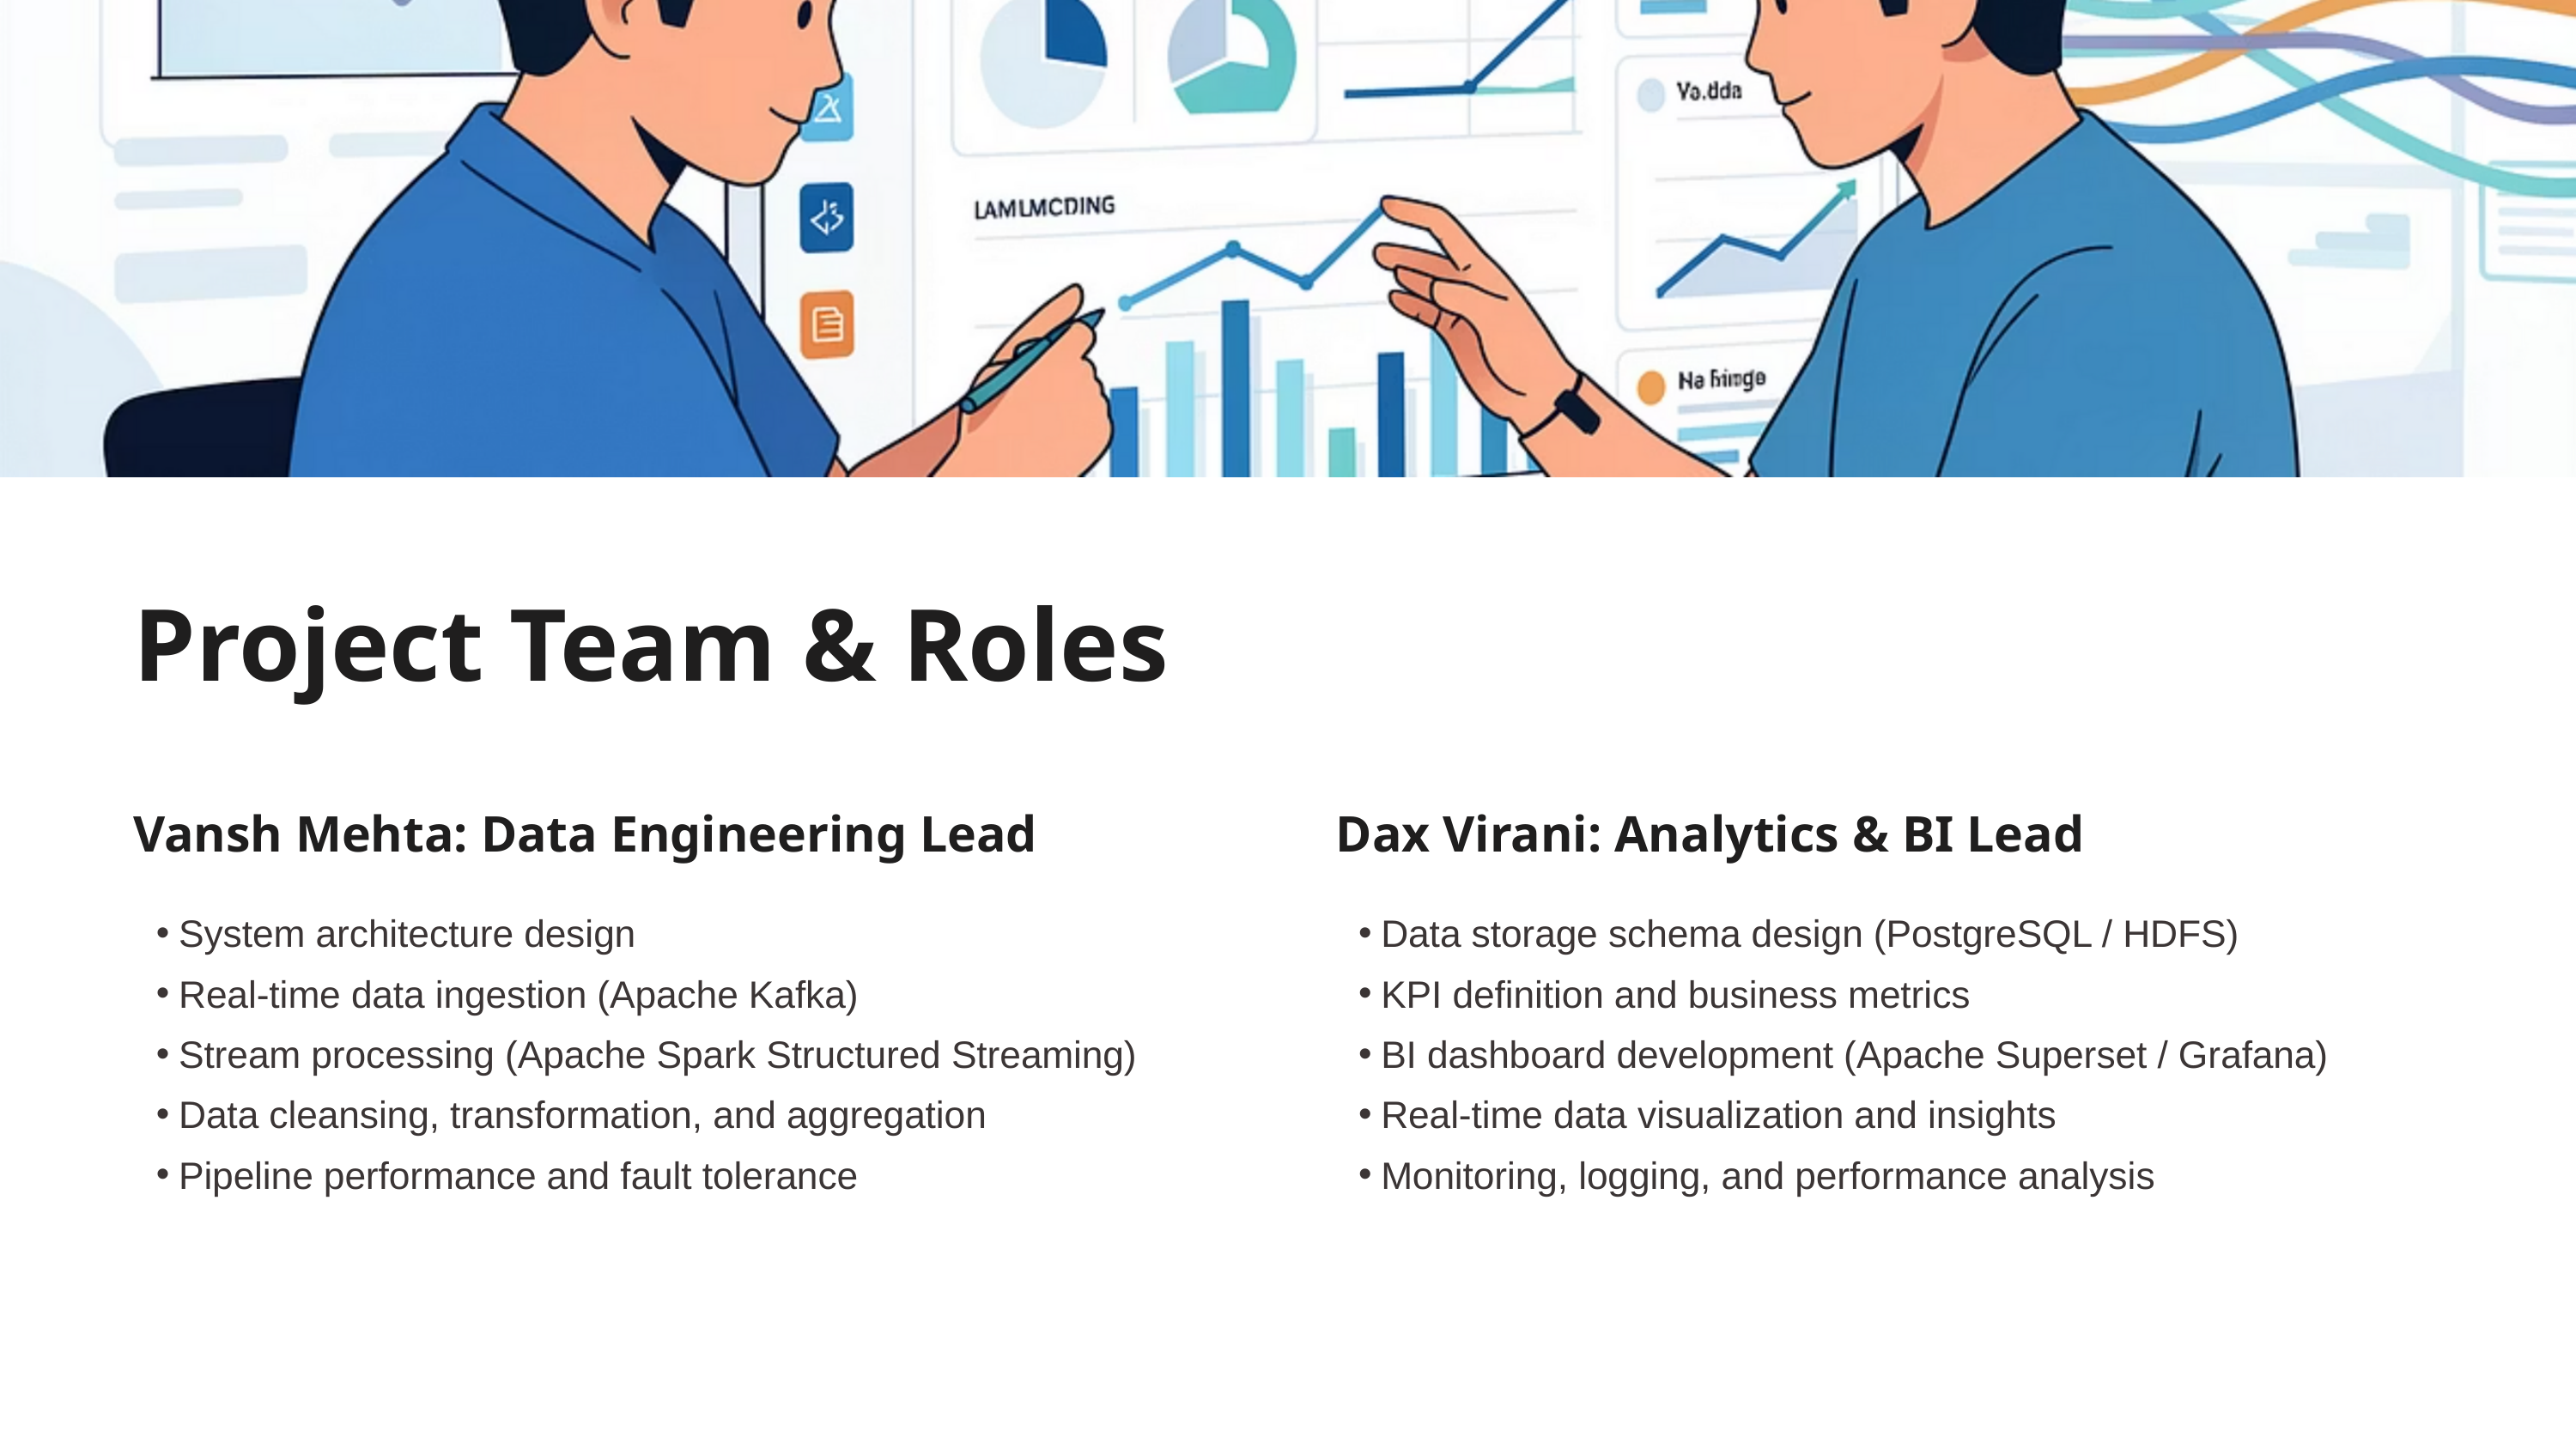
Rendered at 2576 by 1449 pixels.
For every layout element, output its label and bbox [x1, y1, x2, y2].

text_box [0, 487, 2576, 1449]
text_box [0, 0, 2576, 477]
